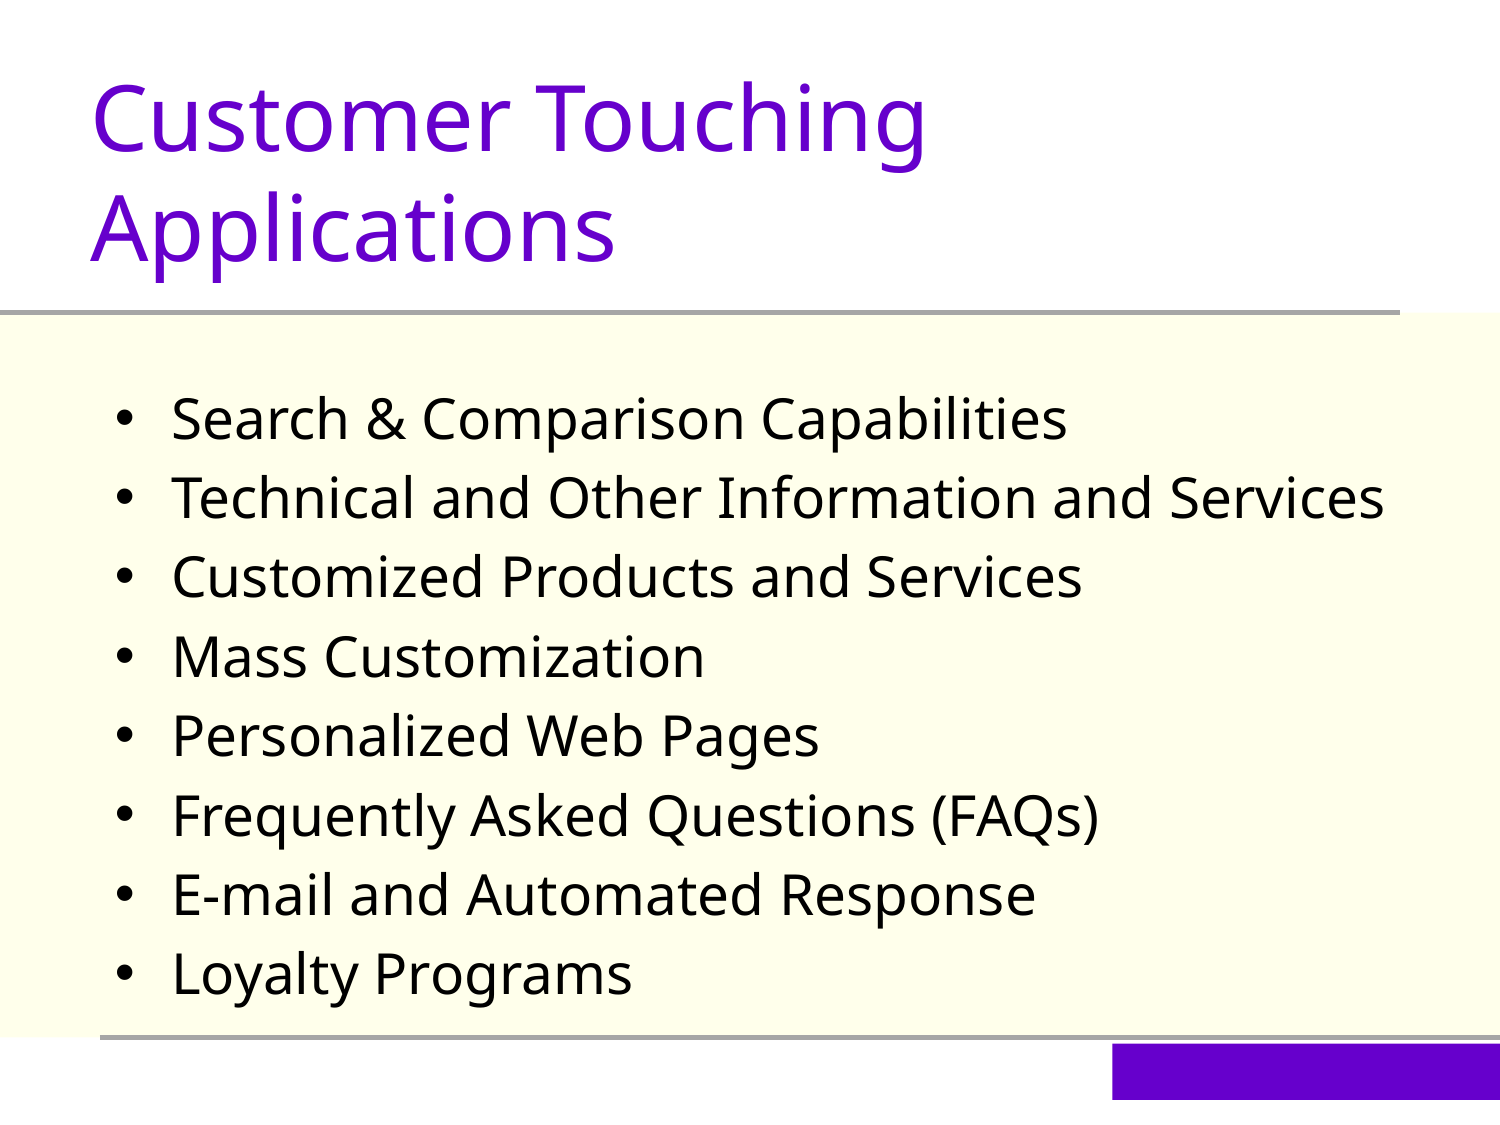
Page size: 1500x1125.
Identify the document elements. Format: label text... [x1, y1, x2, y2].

list Search & Comparison Capabilities Technical and Other Information and Services Customized Products and Services Mass Customization Personalized Web Pages Frequently Asked Questions (FAQs) E-mail and Automated Response Loyalty Programs [99, 375, 1413, 1025]
subtitle Customer Touching Applications [75, 12, 1413, 288]
